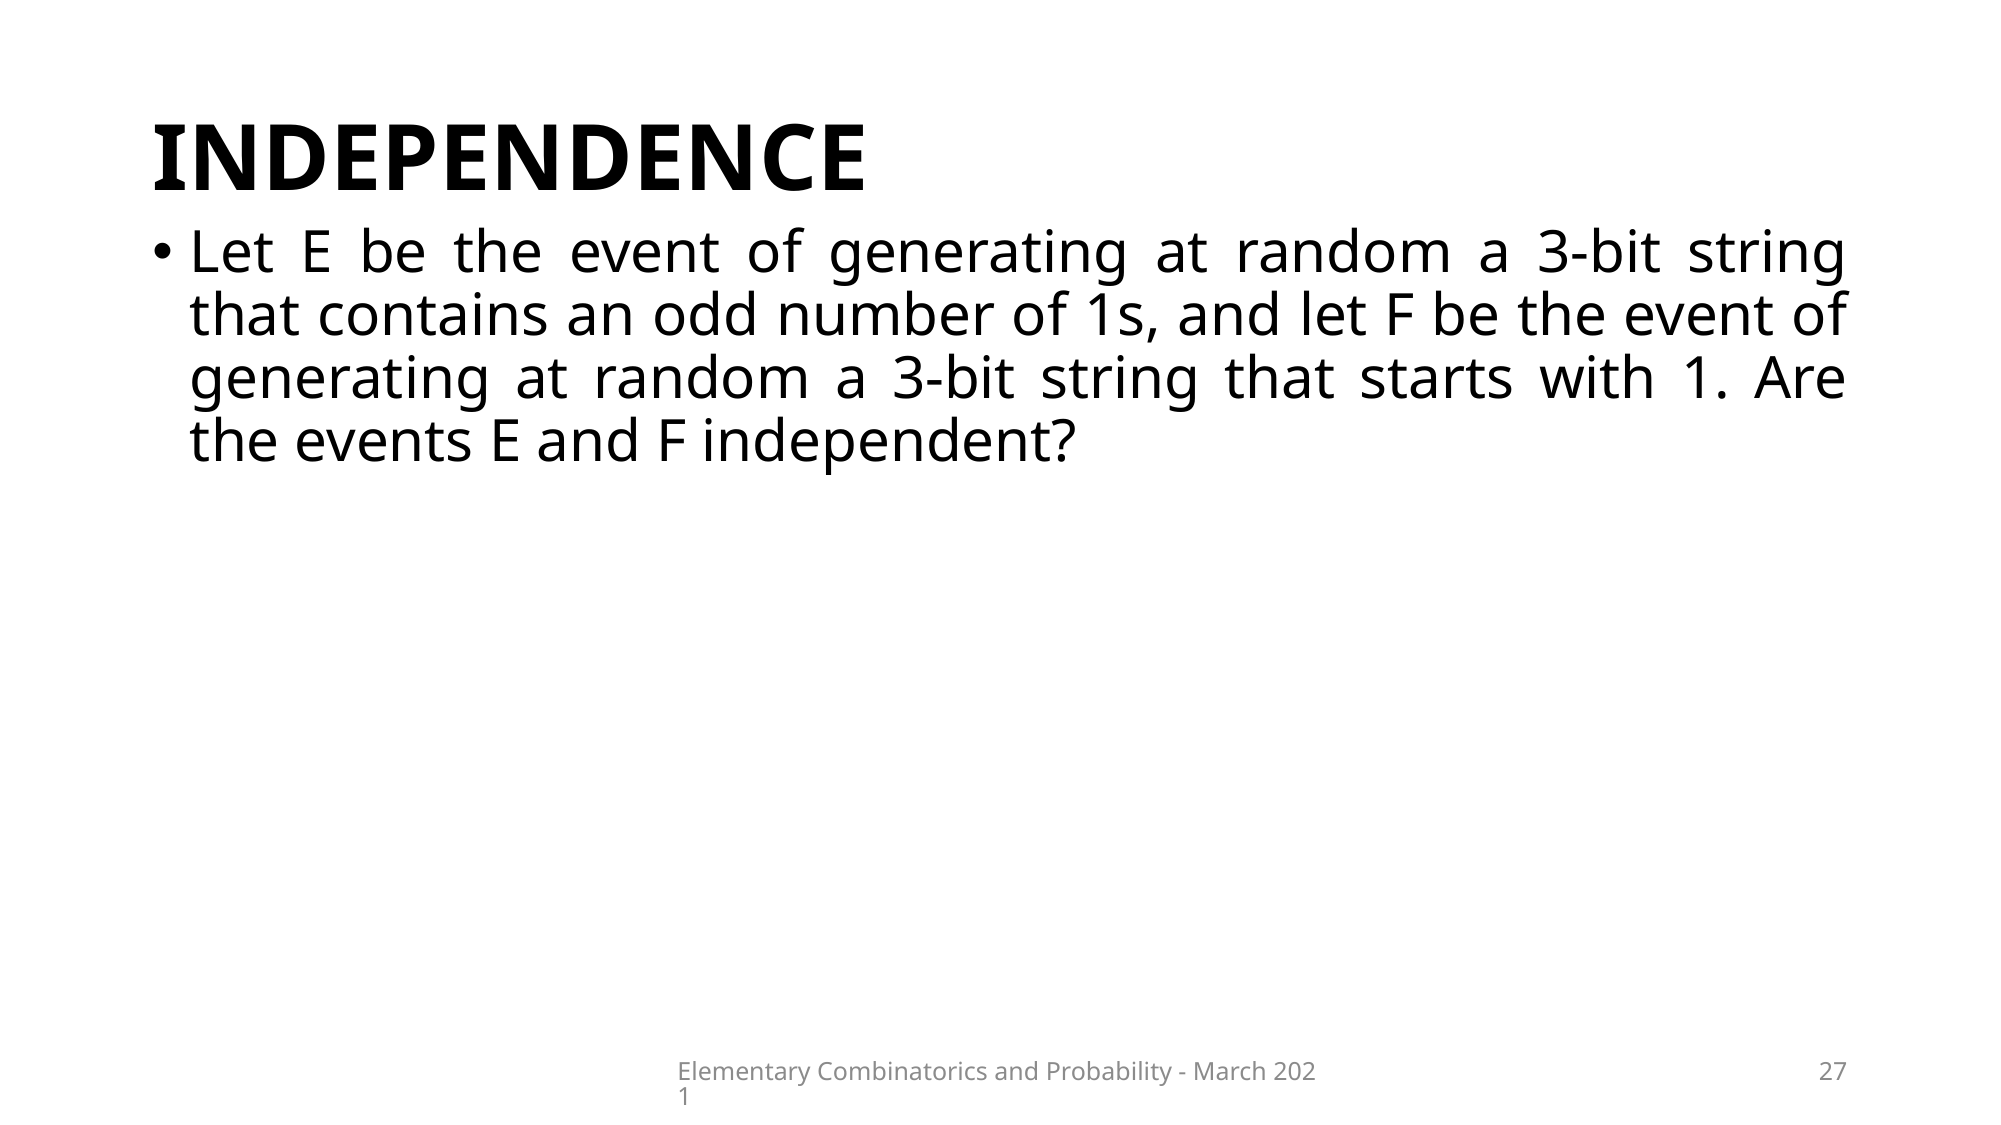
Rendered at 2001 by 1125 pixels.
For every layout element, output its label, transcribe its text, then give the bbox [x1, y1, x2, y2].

slide_number 27 [1412, 1042, 1863, 1103]
footer Elementary Combinatorics and Probability - March 2021 [662, 1042, 1338, 1103]
title Independence [137, 52, 1863, 270]
